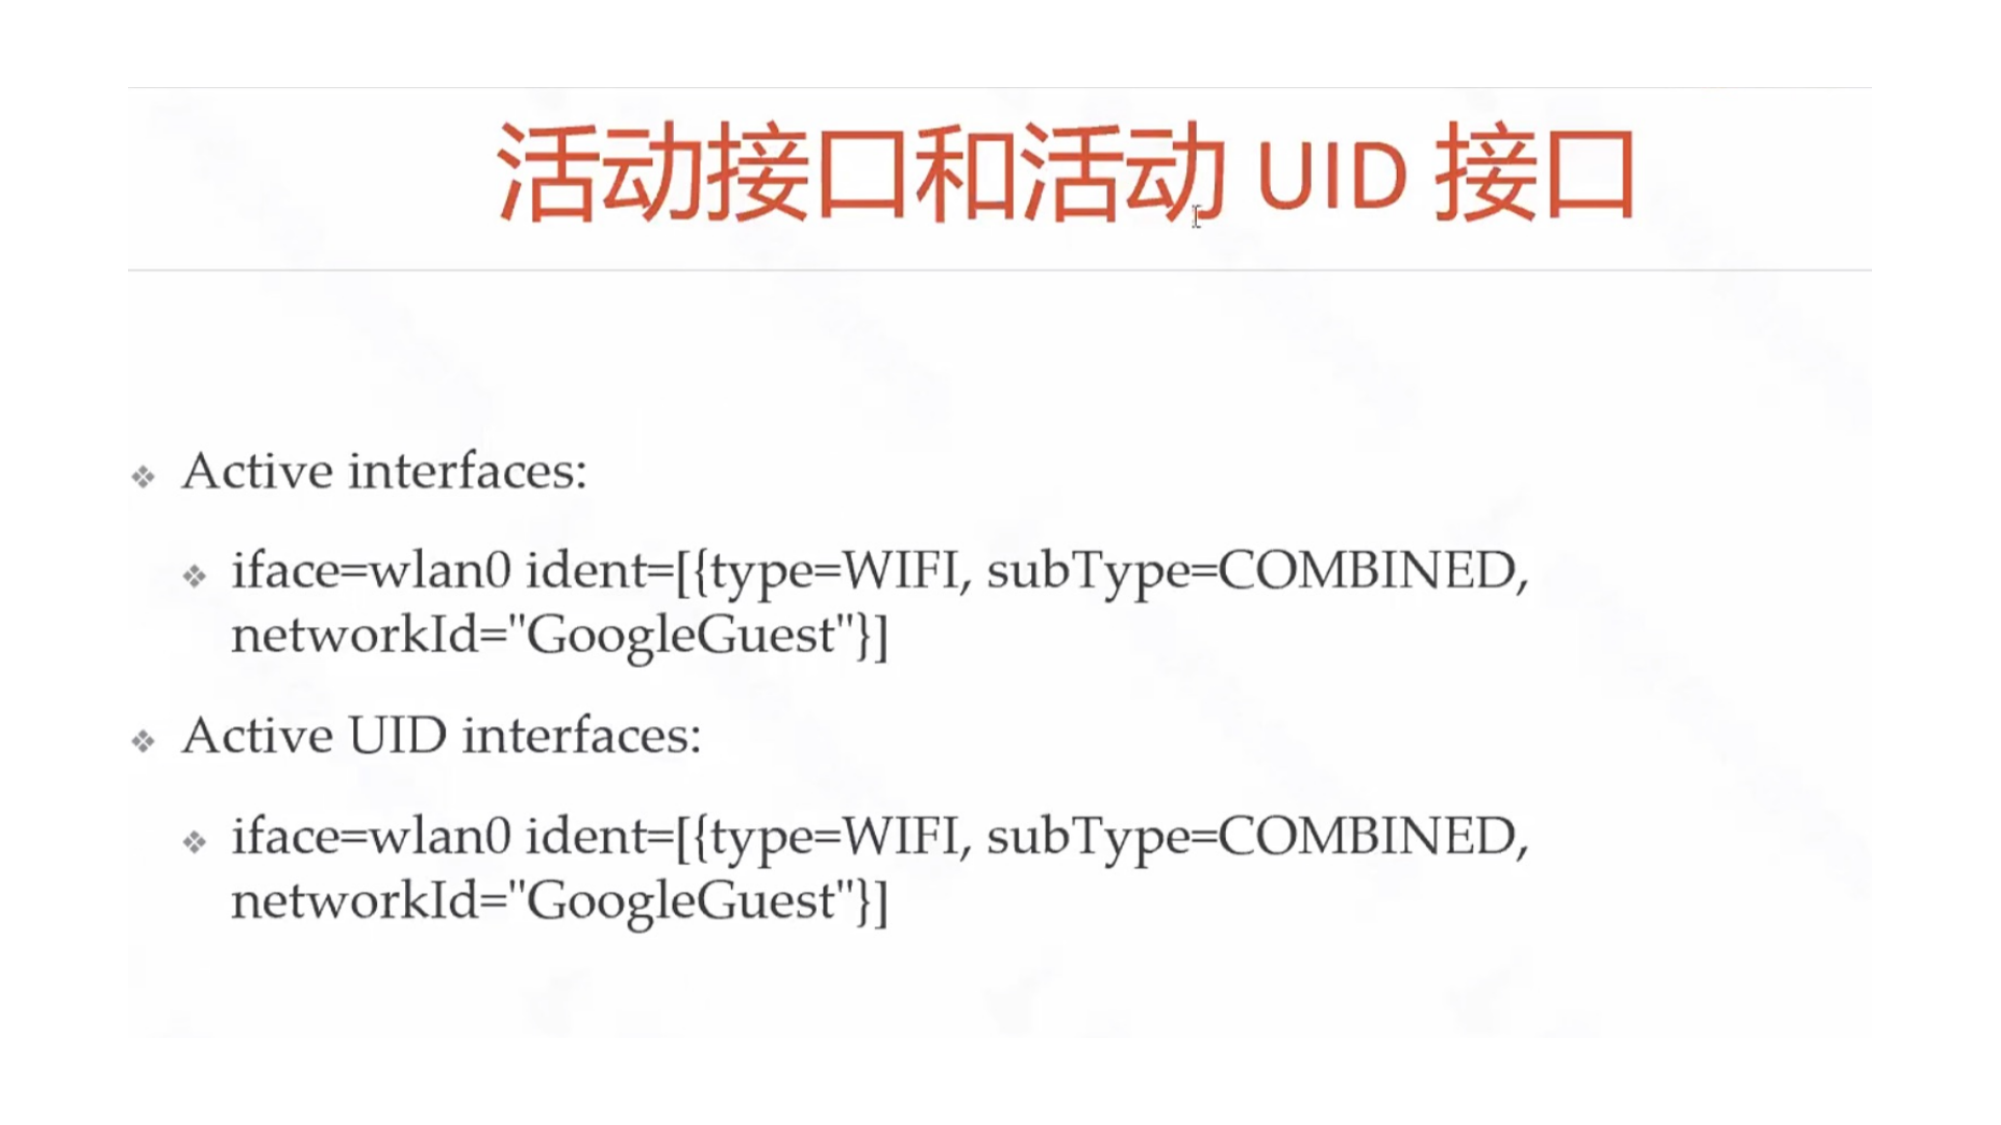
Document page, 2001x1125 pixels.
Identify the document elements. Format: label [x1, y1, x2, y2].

picture [128, 87, 1872, 1038]
